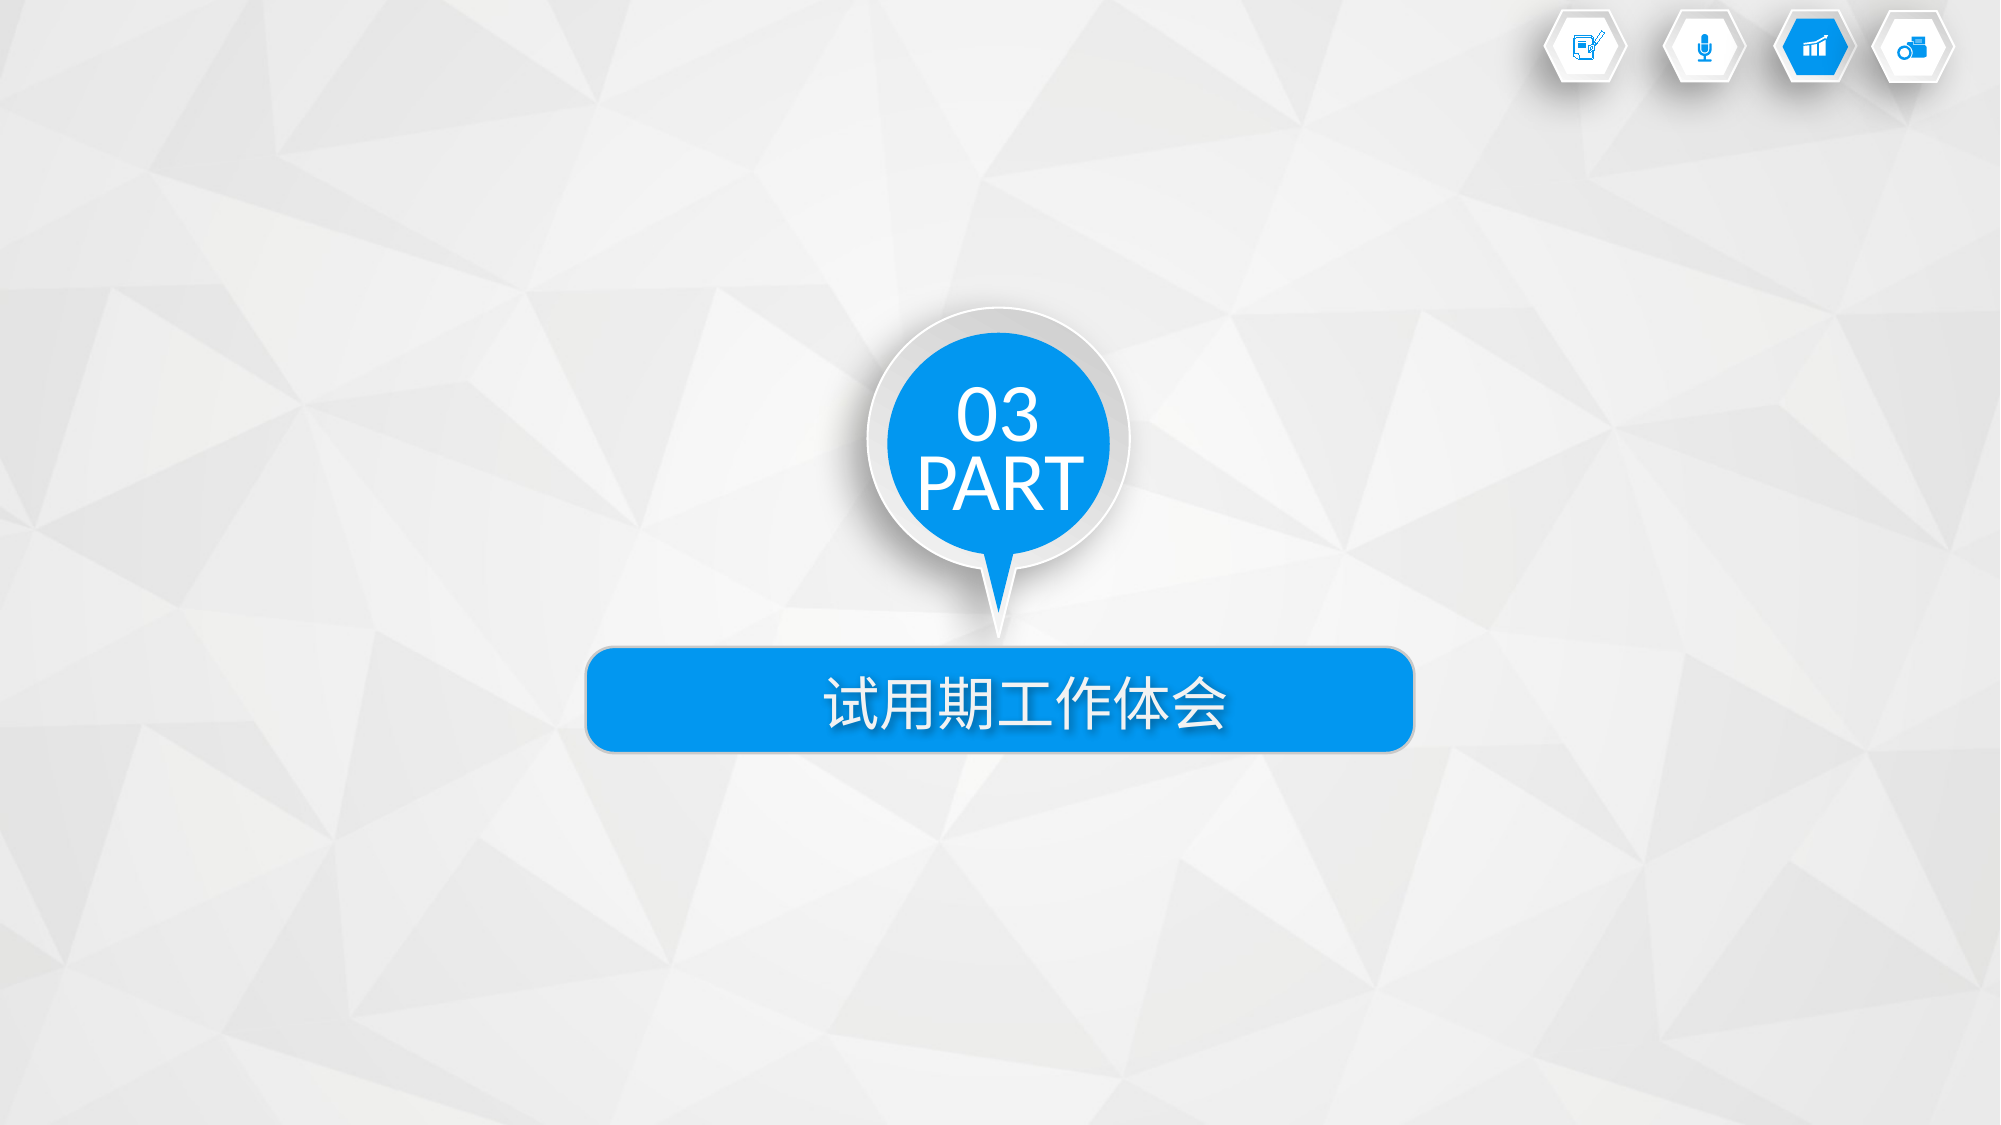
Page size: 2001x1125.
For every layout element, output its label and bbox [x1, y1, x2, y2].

picture [0, 0, 2000, 1125]
text_box [1544, 10, 1627, 82]
text_box [867, 307, 1130, 638]
text_box [1872, 11, 1955, 82]
text_box [1774, 10, 1857, 82]
text_box [1663, 10, 1746, 82]
text_box [585, 646, 1415, 754]
